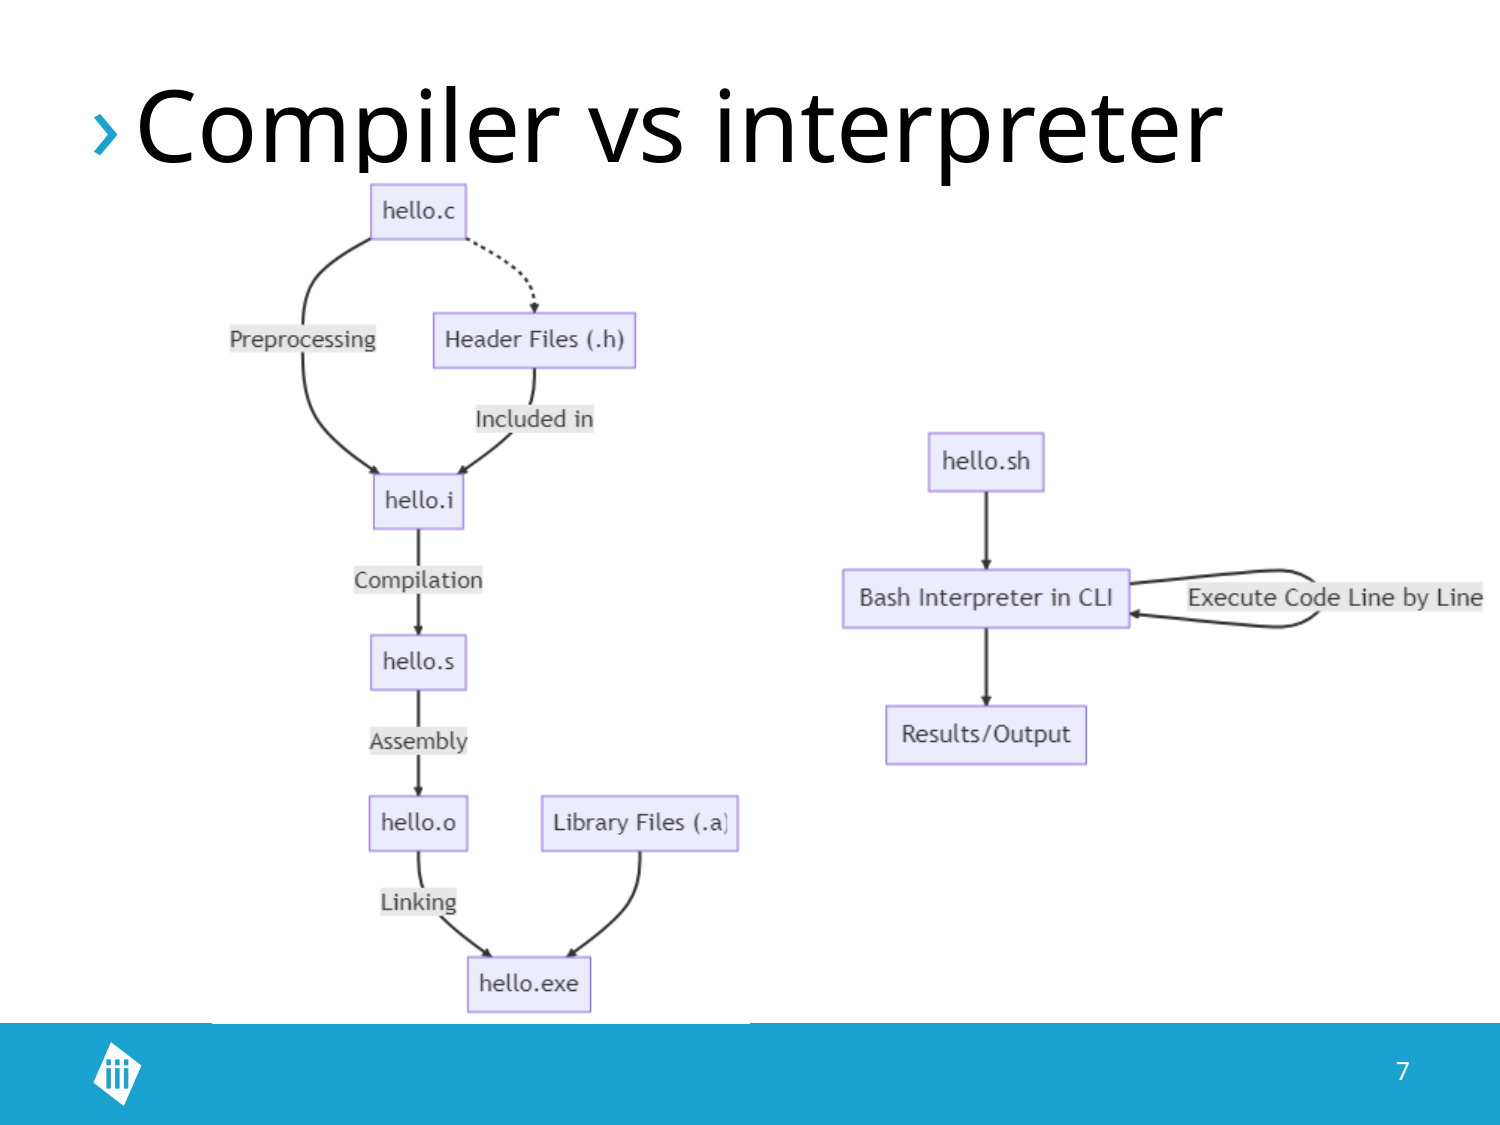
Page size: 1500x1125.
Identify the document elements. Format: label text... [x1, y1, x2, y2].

picture [830, 421, 1500, 777]
slide_number 7 [1074, 1042, 1425, 1103]
picture [212, 173, 751, 1025]
title Compiler vs interpreter [75, 29, 1425, 217]
